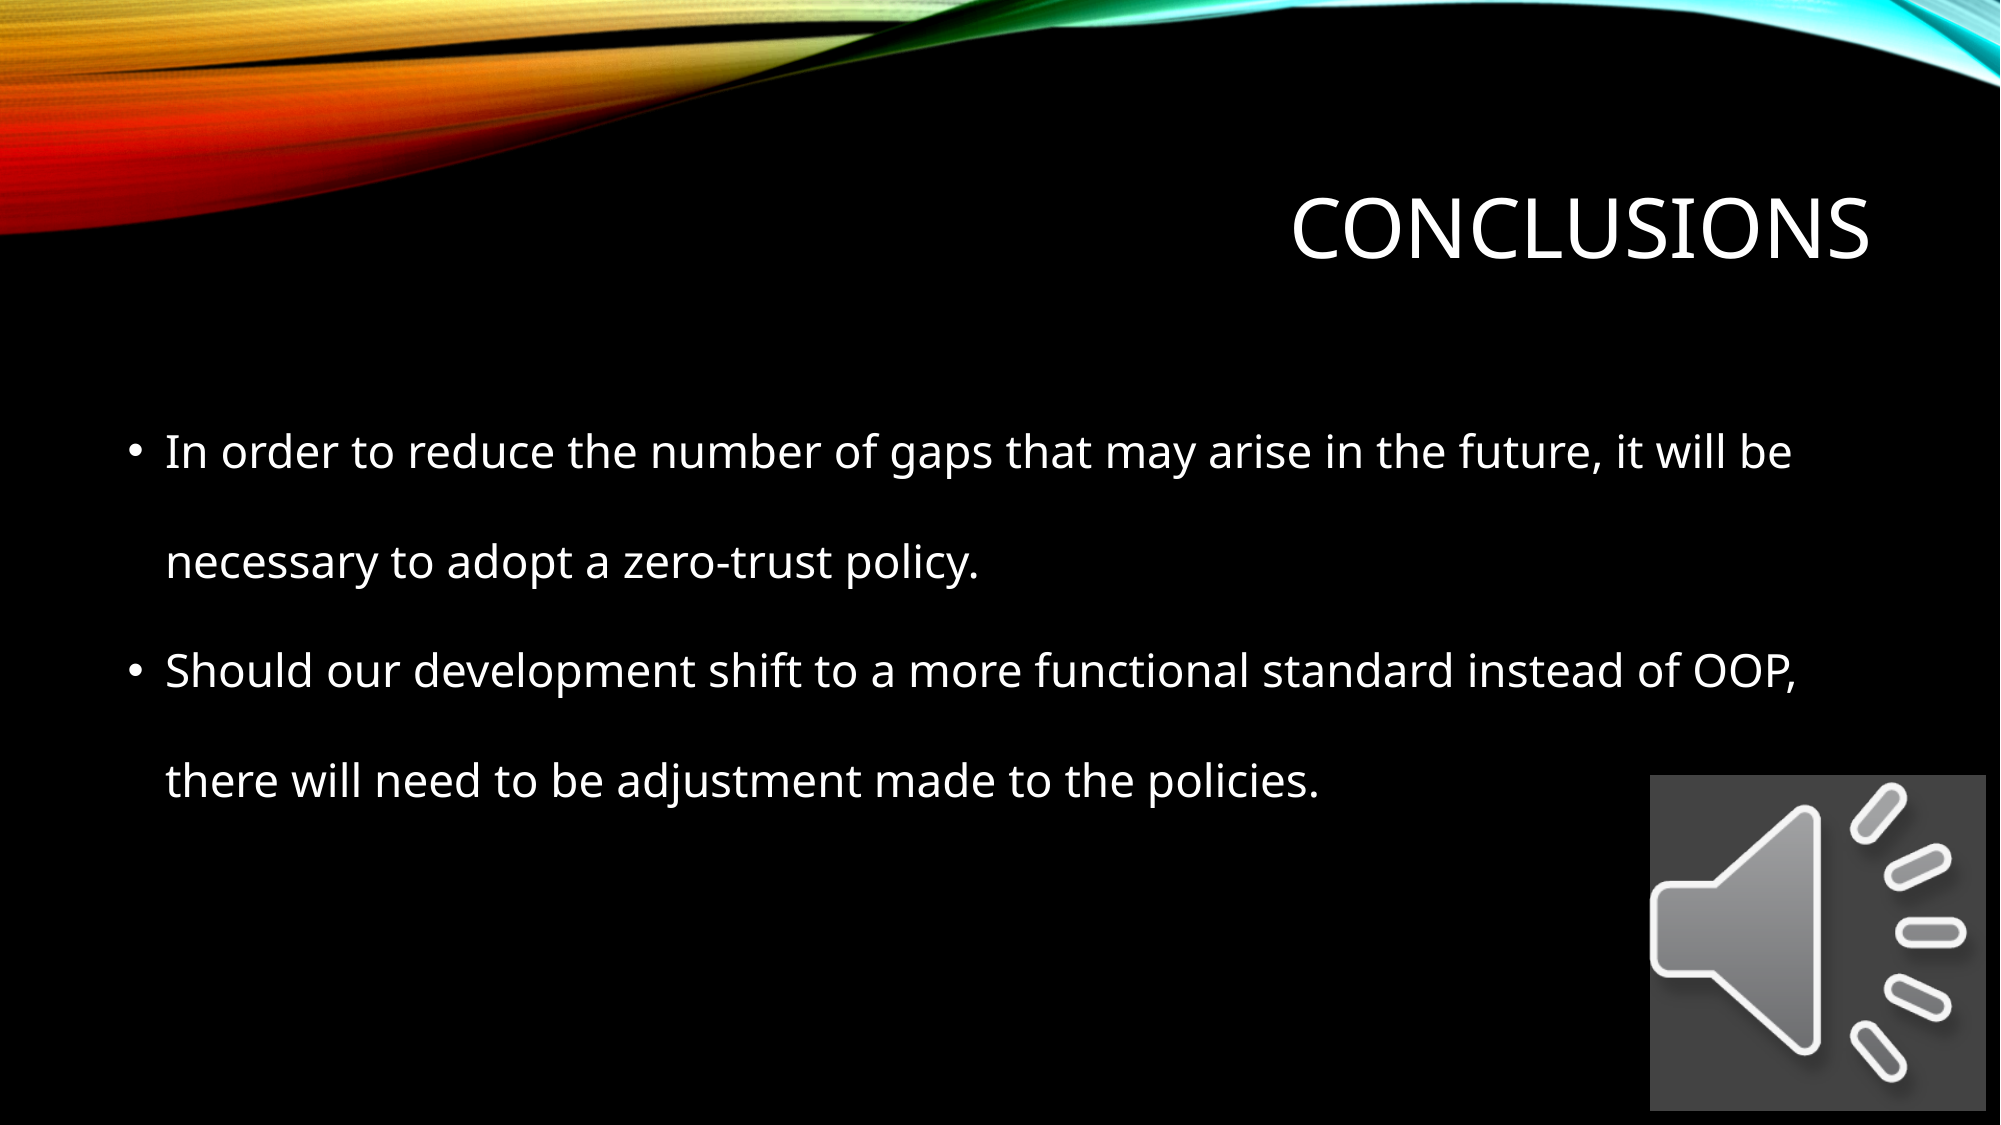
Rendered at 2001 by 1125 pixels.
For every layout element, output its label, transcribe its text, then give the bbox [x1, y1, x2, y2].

title CONCLUSIONS [474, 125, 1888, 338]
list In order to reduce the number of gaps that may arise in the future, it will be necessary to adopt a zero-trust policy. Should our development shift to a more functional standard instead of OOP, there will need to be adjustment made to the policies. [112, 360, 1888, 1021]
picture [1648, 773, 1987, 1112]
picture [0, 0, 2000, 237]
